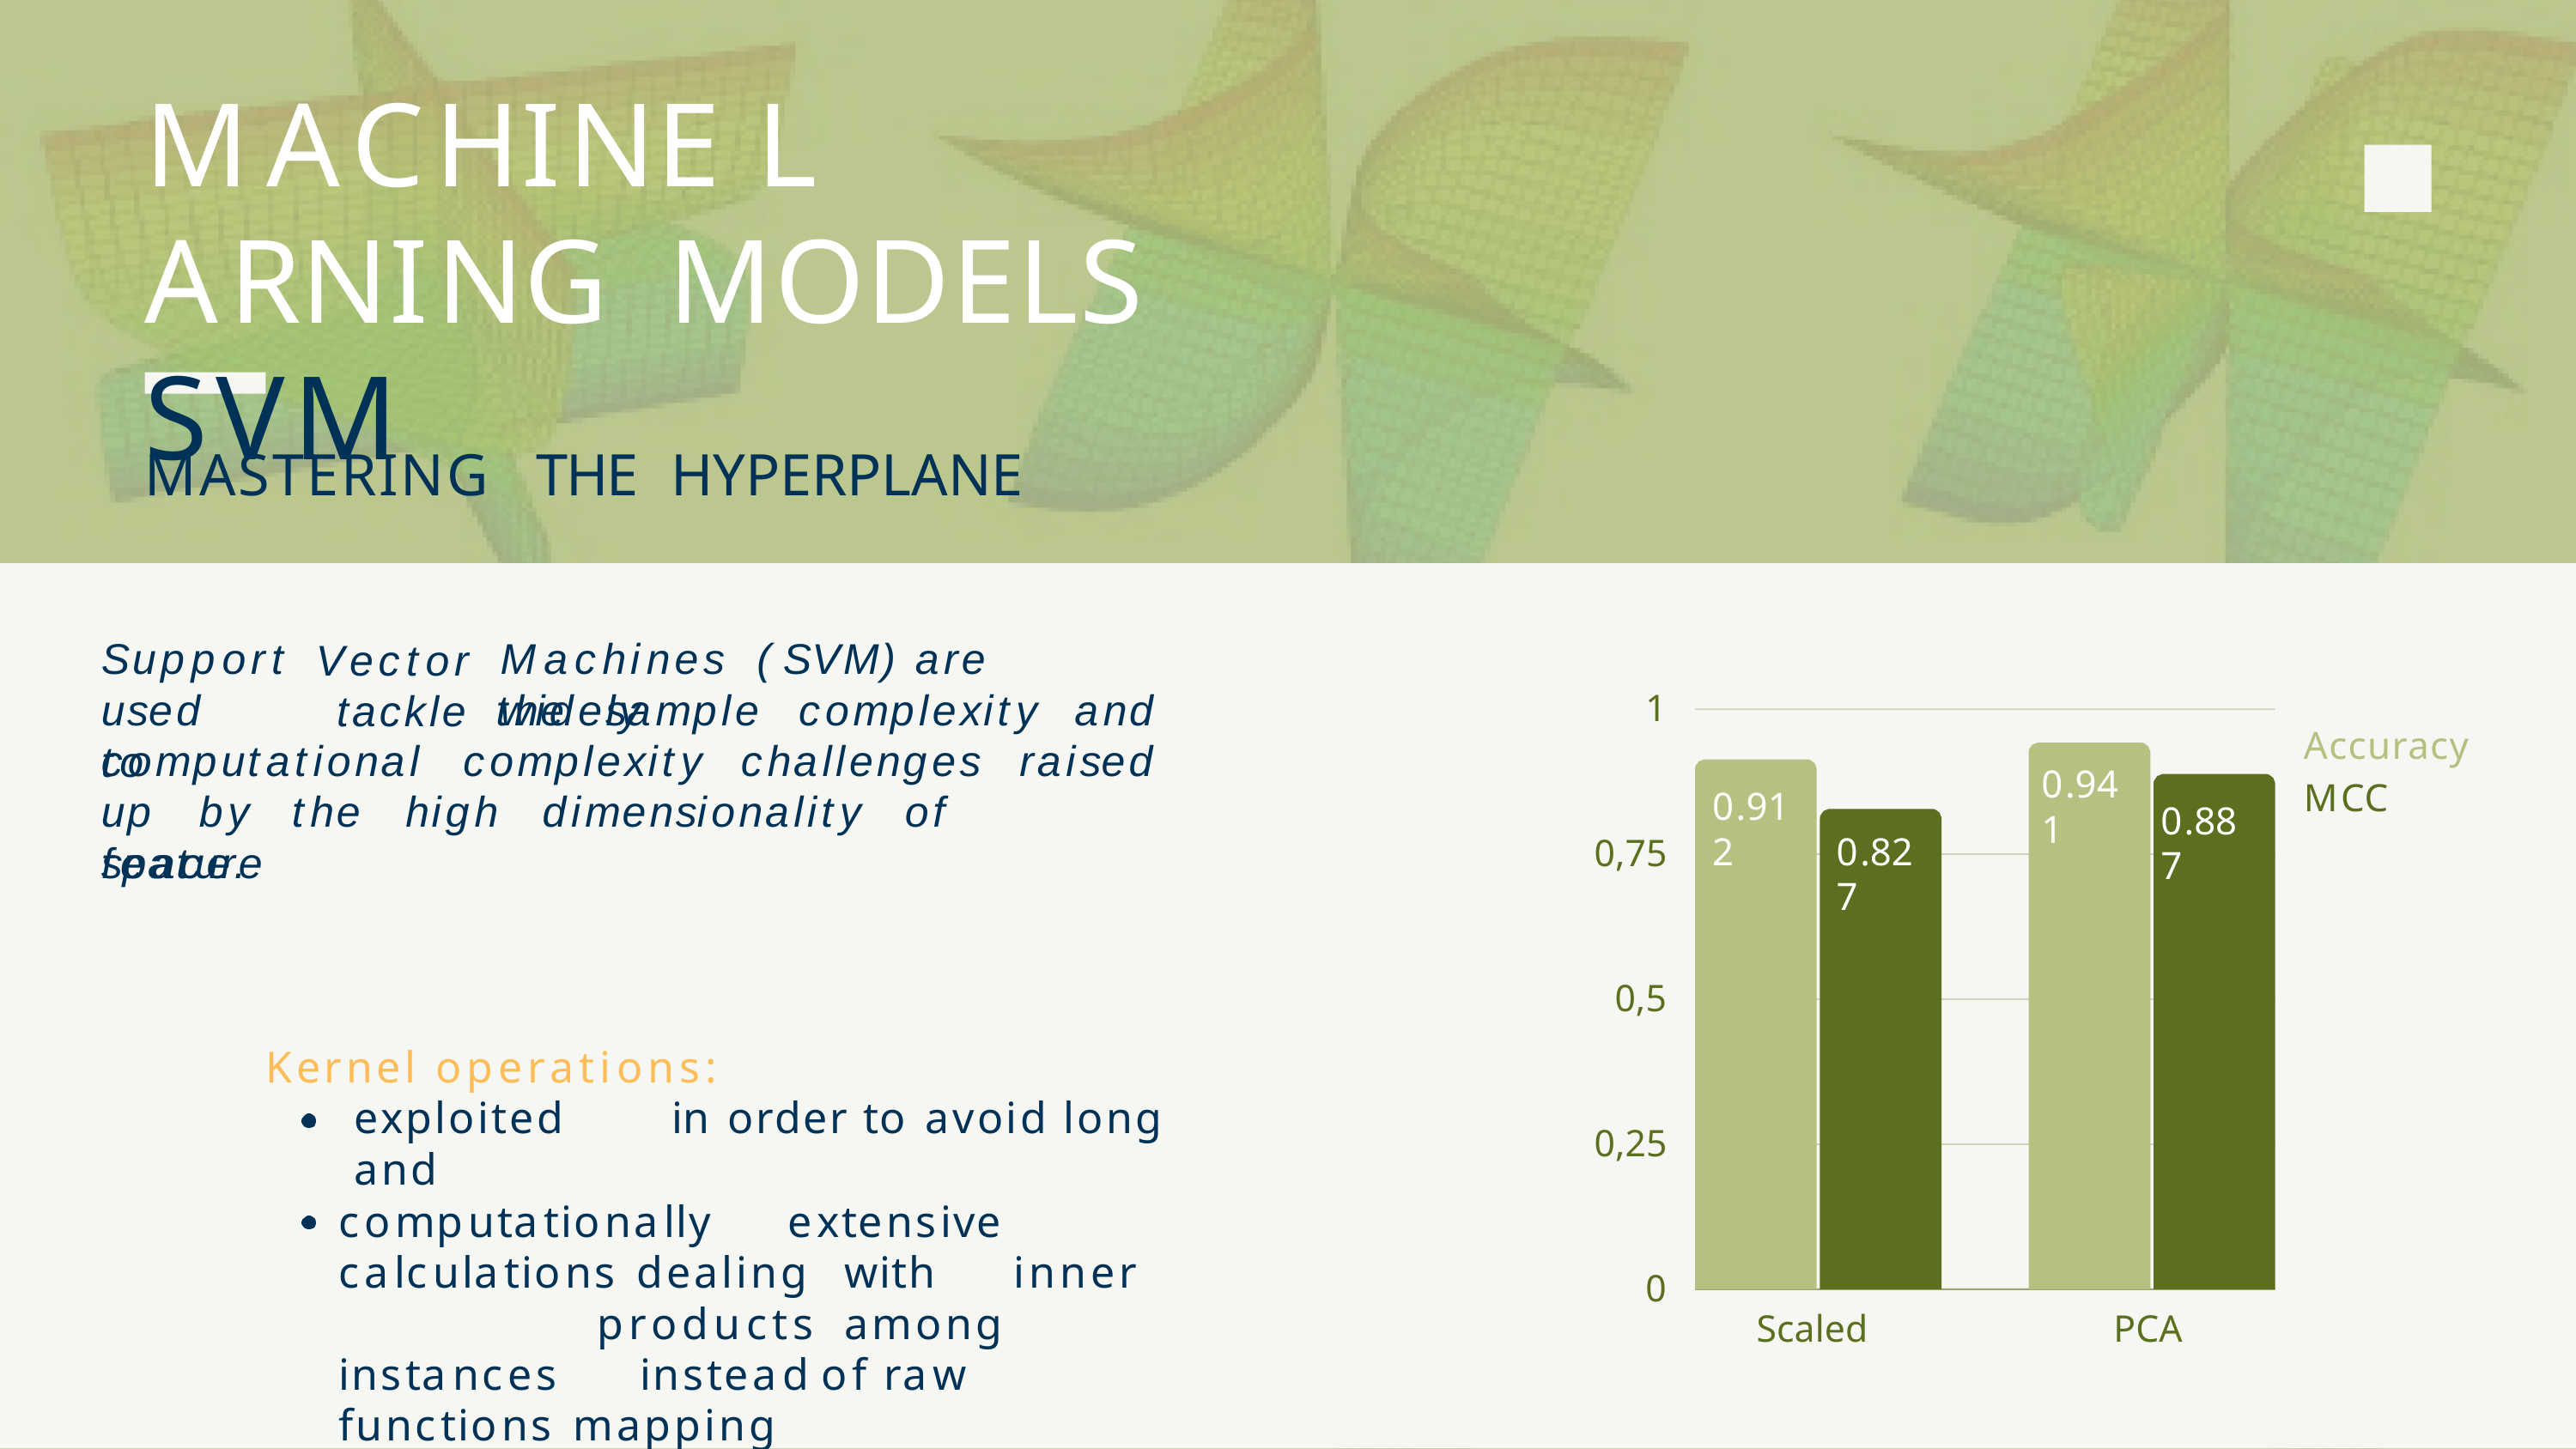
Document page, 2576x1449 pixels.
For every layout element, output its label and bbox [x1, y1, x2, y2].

text_box [301, 1113, 316, 1230]
text_box [0, 0, 2576, 1449]
text_box [1694, 707, 2275, 1291]
